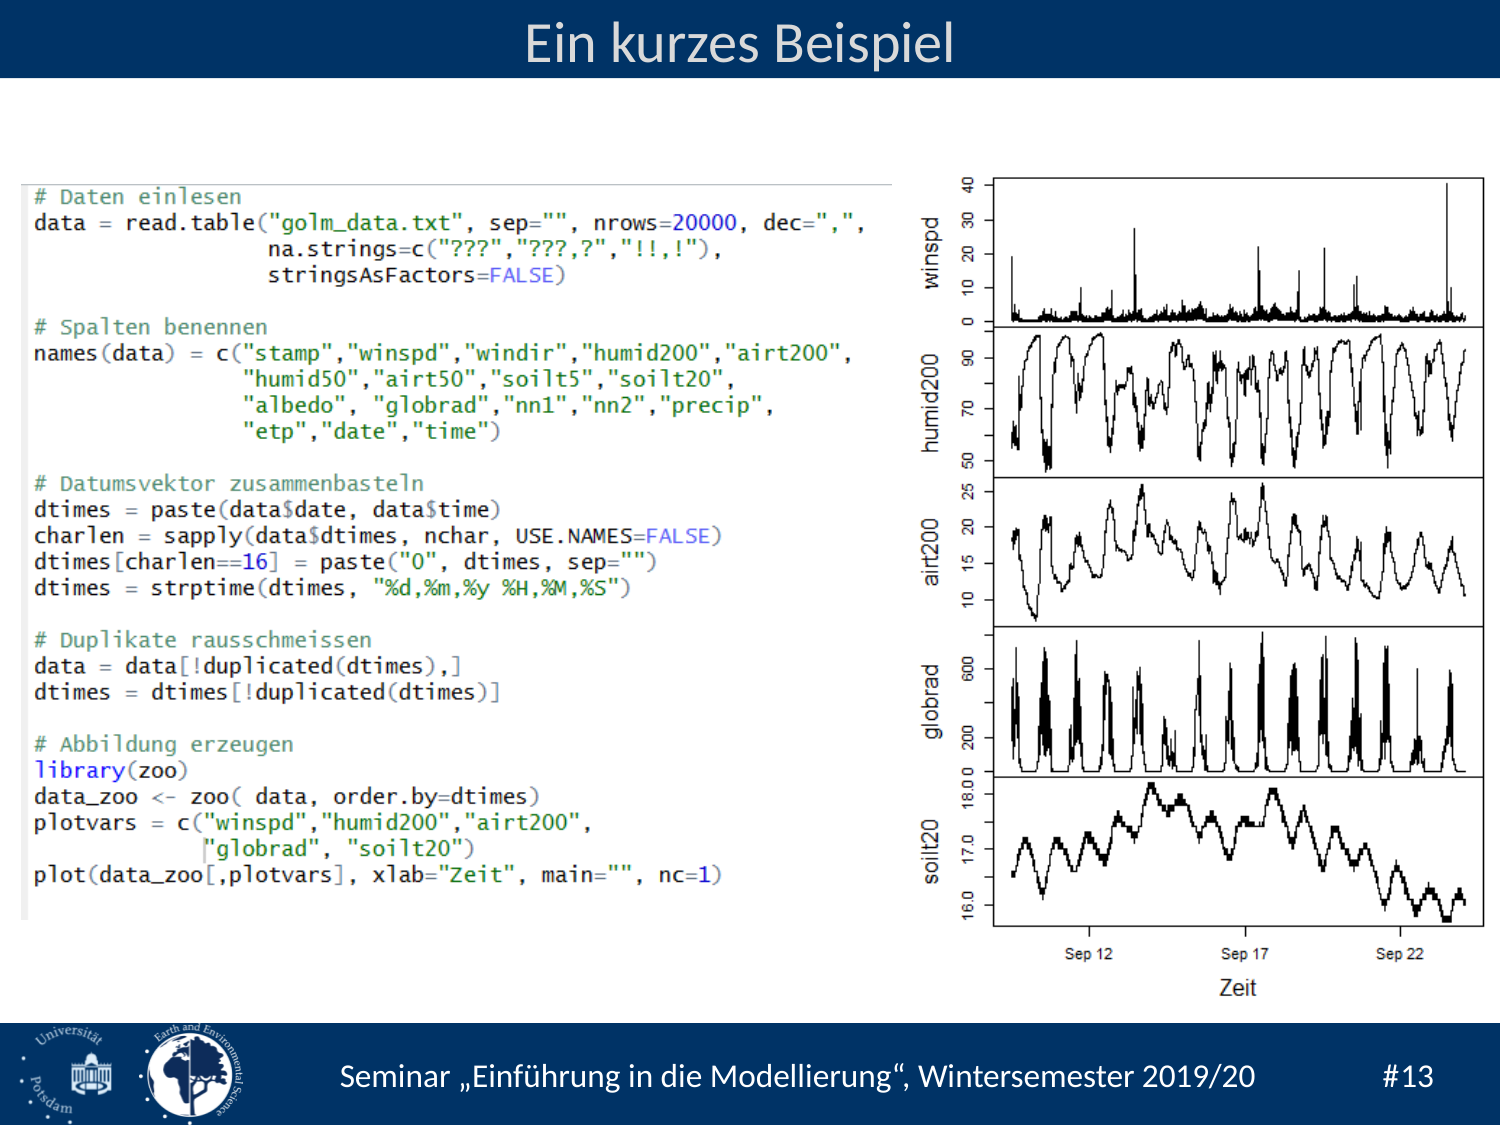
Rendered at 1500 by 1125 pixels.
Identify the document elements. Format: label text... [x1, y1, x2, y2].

picture [903, 160, 1491, 1012]
picture [20, 184, 892, 920]
text_box Ein kurzes Beispiel [0, 0, 1495, 75]
picture [139, 1023, 243, 1125]
